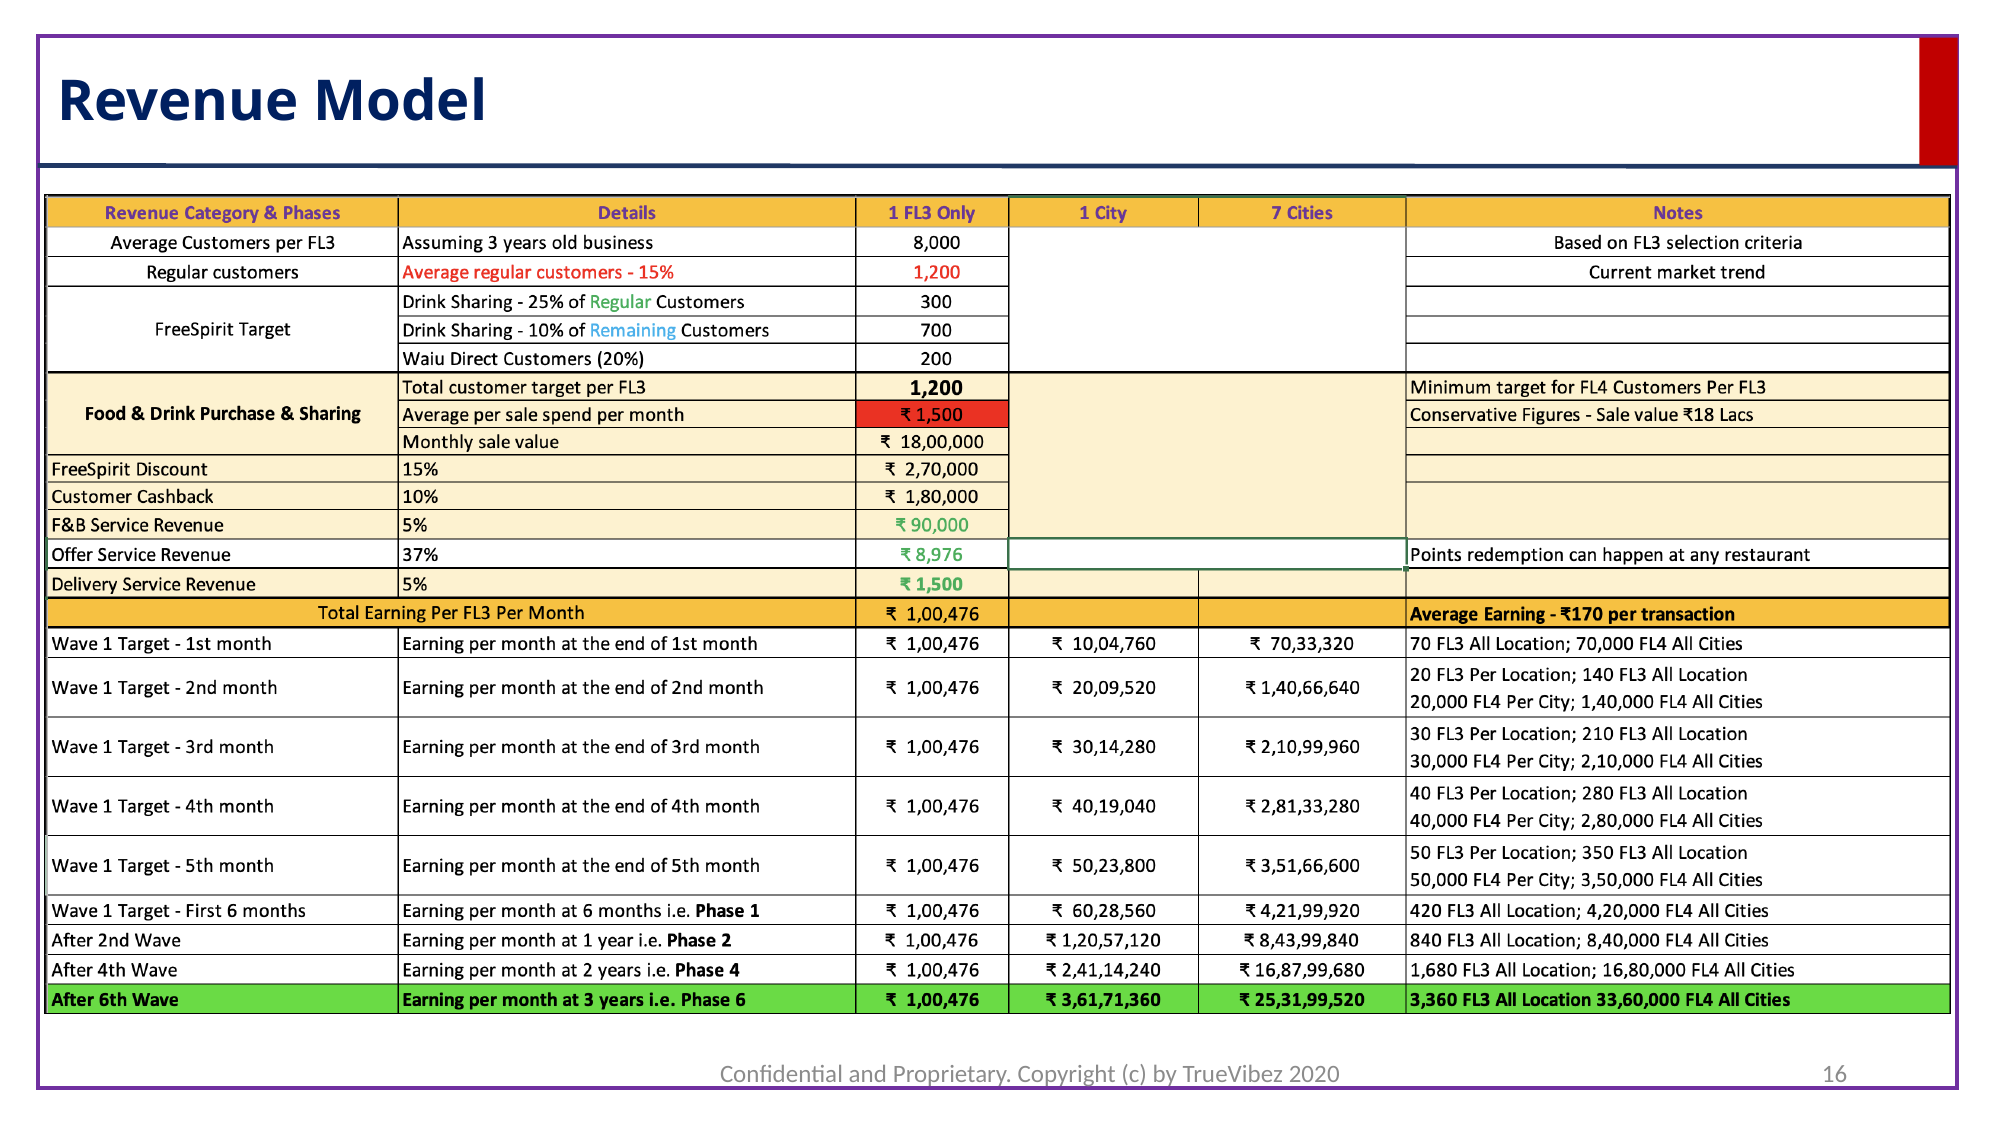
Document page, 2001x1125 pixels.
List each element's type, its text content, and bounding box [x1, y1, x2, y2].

text_box [1918, 37, 1959, 167]
footer Confidential and Proprietary. Copyright (c) by TrueVibez 2020 [692, 1042, 1368, 1103]
text_box [37, 35, 1958, 163]
slide_number 16 [1412, 1042, 1863, 1103]
text_box Revenue Model [42, 57, 1863, 140]
picture [44, 194, 1951, 1014]
text_box [37, 168, 1958, 1089]
